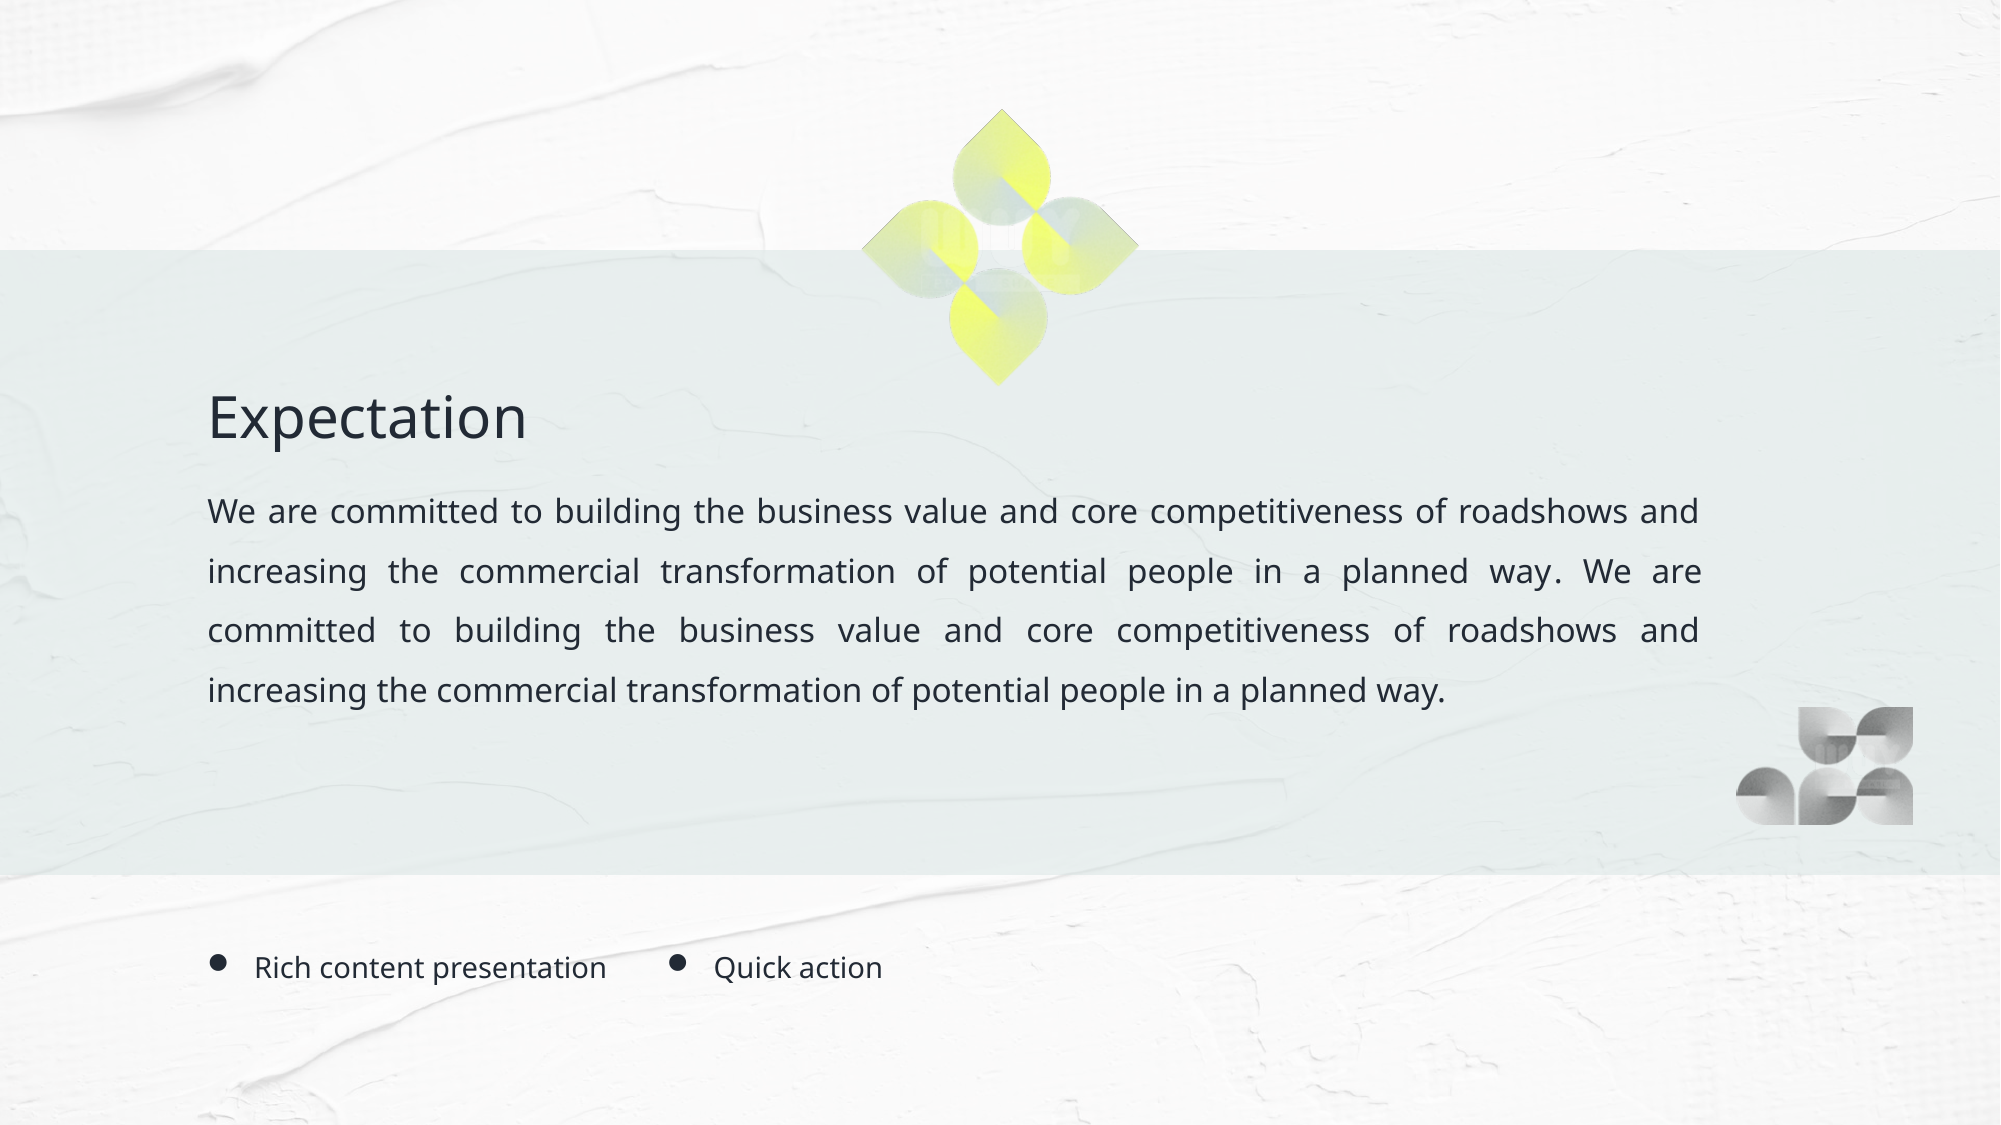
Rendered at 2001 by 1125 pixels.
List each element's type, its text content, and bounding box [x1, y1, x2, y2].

picture [1736, 707, 1913, 825]
text_box We are committed to building the business value and core competitiveness of roadshows and increasing the commercial transformation of potential people in a planned way. We are committed to building the business value and core competitiveness of roadshows and increasing the commercial transformation of potential people in a planned way. [192, 462, 1718, 717]
text_box Expectation [192, 373, 587, 458]
picture [858, 108, 1142, 392]
text_box Quick action [652, 924, 911, 992]
text_box [0, 249, 2000, 876]
text_box Rich content presentation [192, 924, 652, 992]
